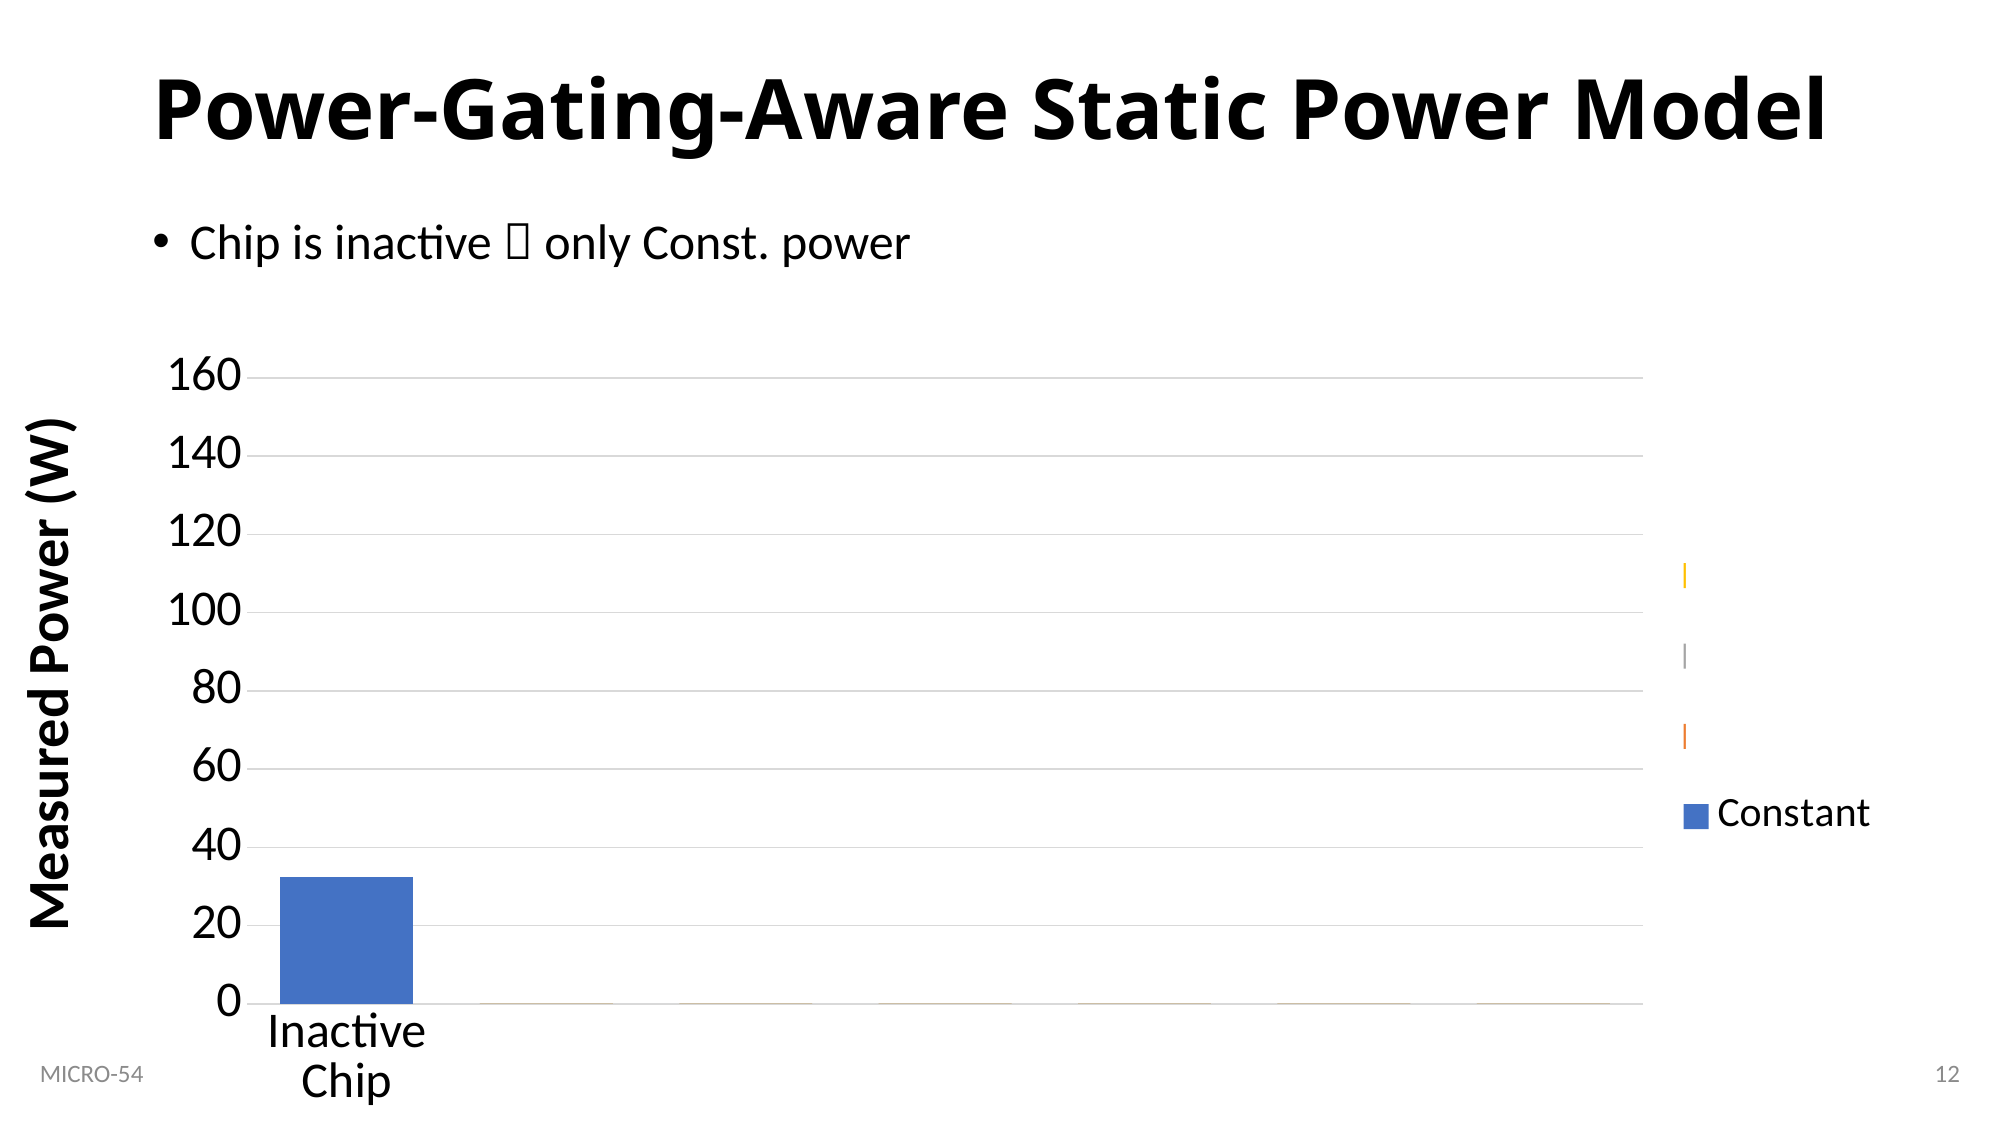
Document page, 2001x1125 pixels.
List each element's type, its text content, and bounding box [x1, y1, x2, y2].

list Chip is inactive  only Const. power [137, 208, 1720, 337]
chart [7, 337, 1993, 1125]
title Power-Gating-Aware Static Power Model [137, 59, 1863, 278]
